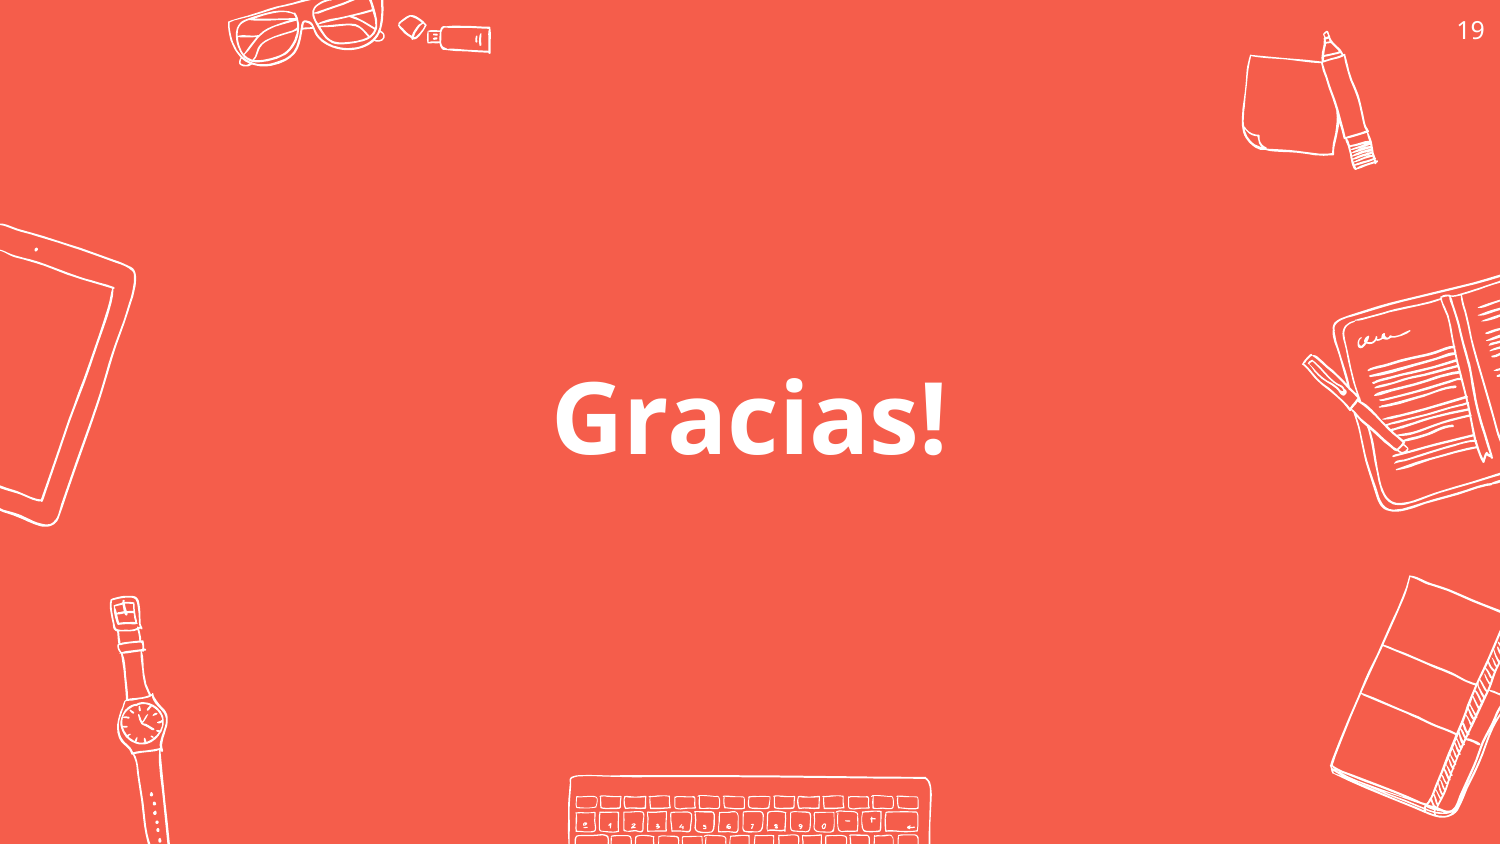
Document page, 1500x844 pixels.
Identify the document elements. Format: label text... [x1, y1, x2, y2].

slide_number 19 [1435, 0, 1500, 53]
title Gracias! [281, 353, 1219, 490]
